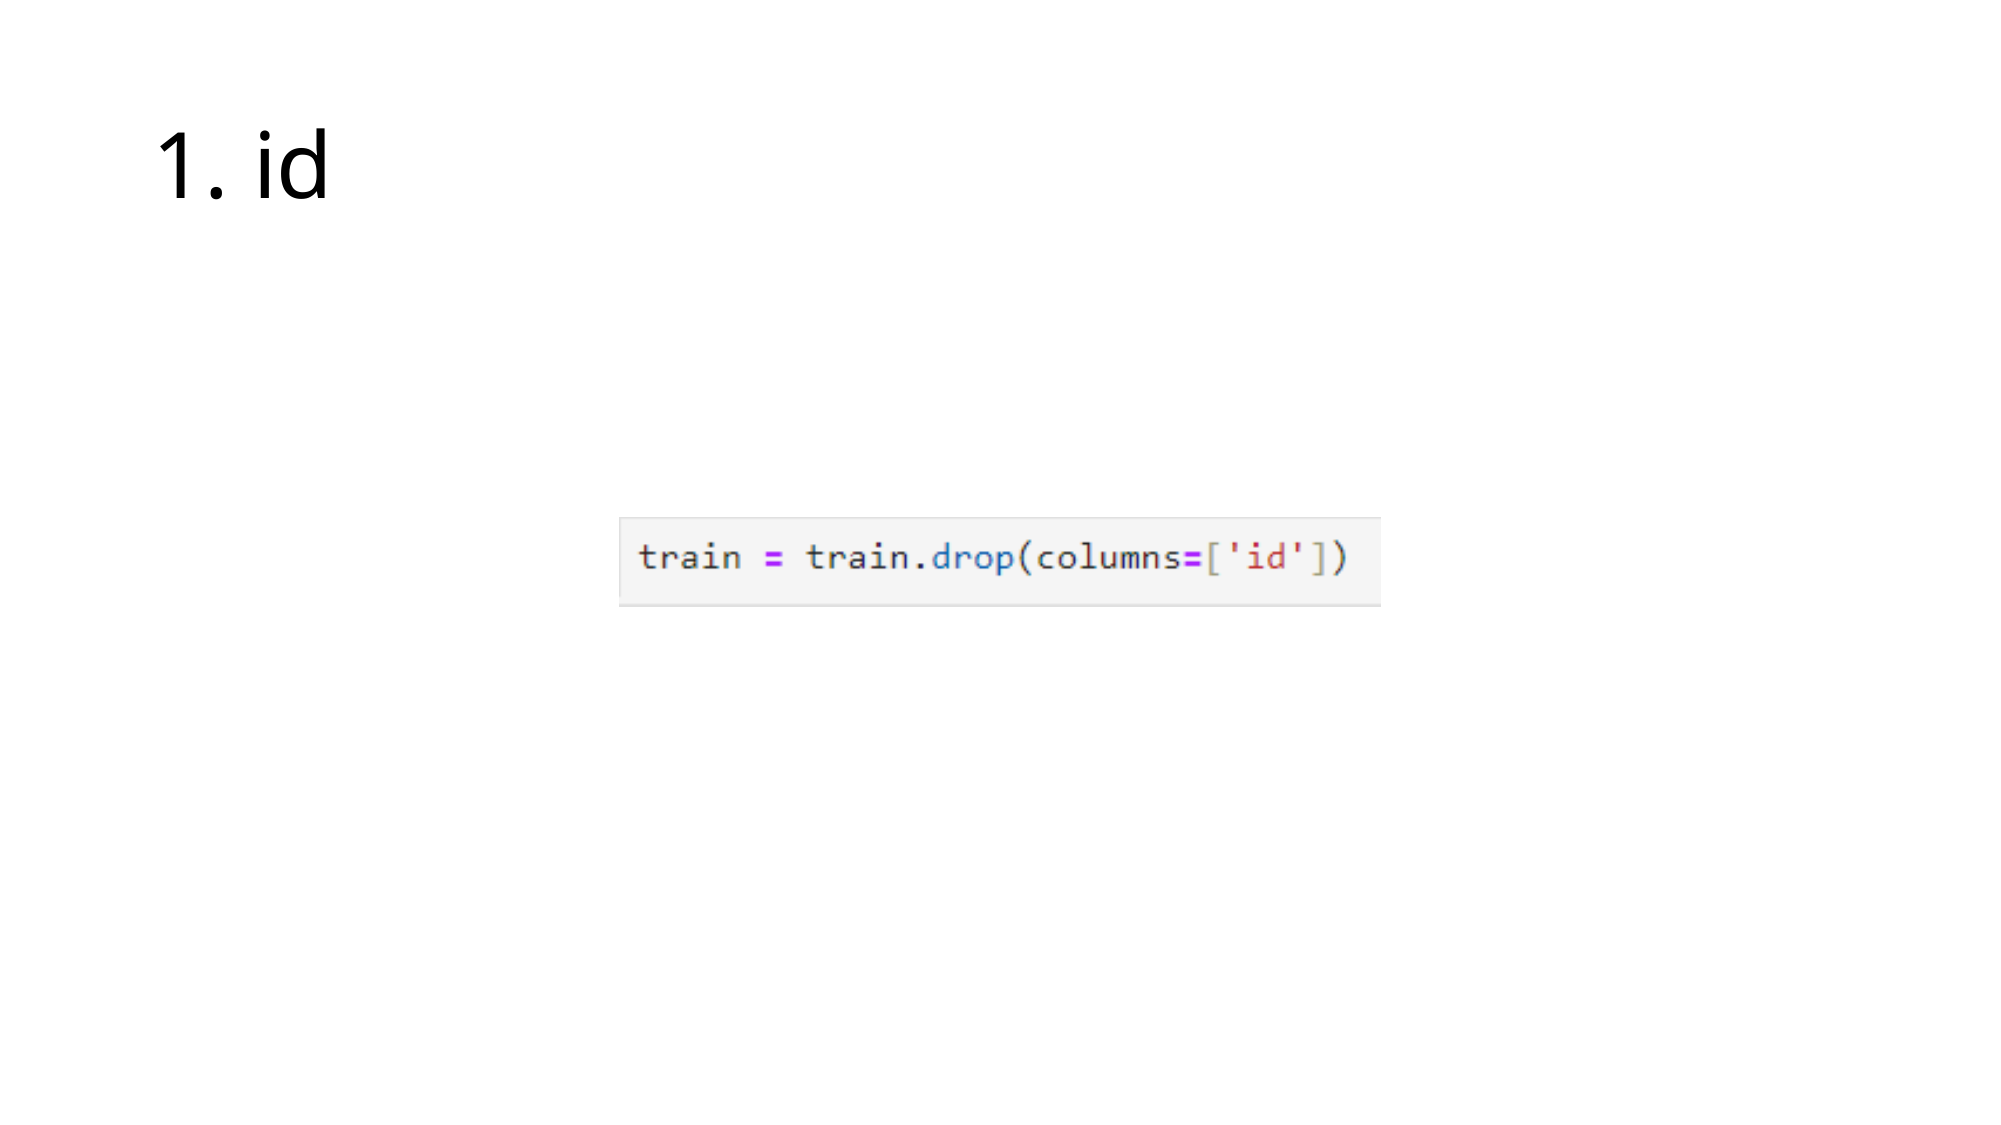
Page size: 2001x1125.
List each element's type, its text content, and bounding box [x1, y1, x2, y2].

picture [619, 517, 1381, 608]
title 1. id [137, 59, 391, 278]
